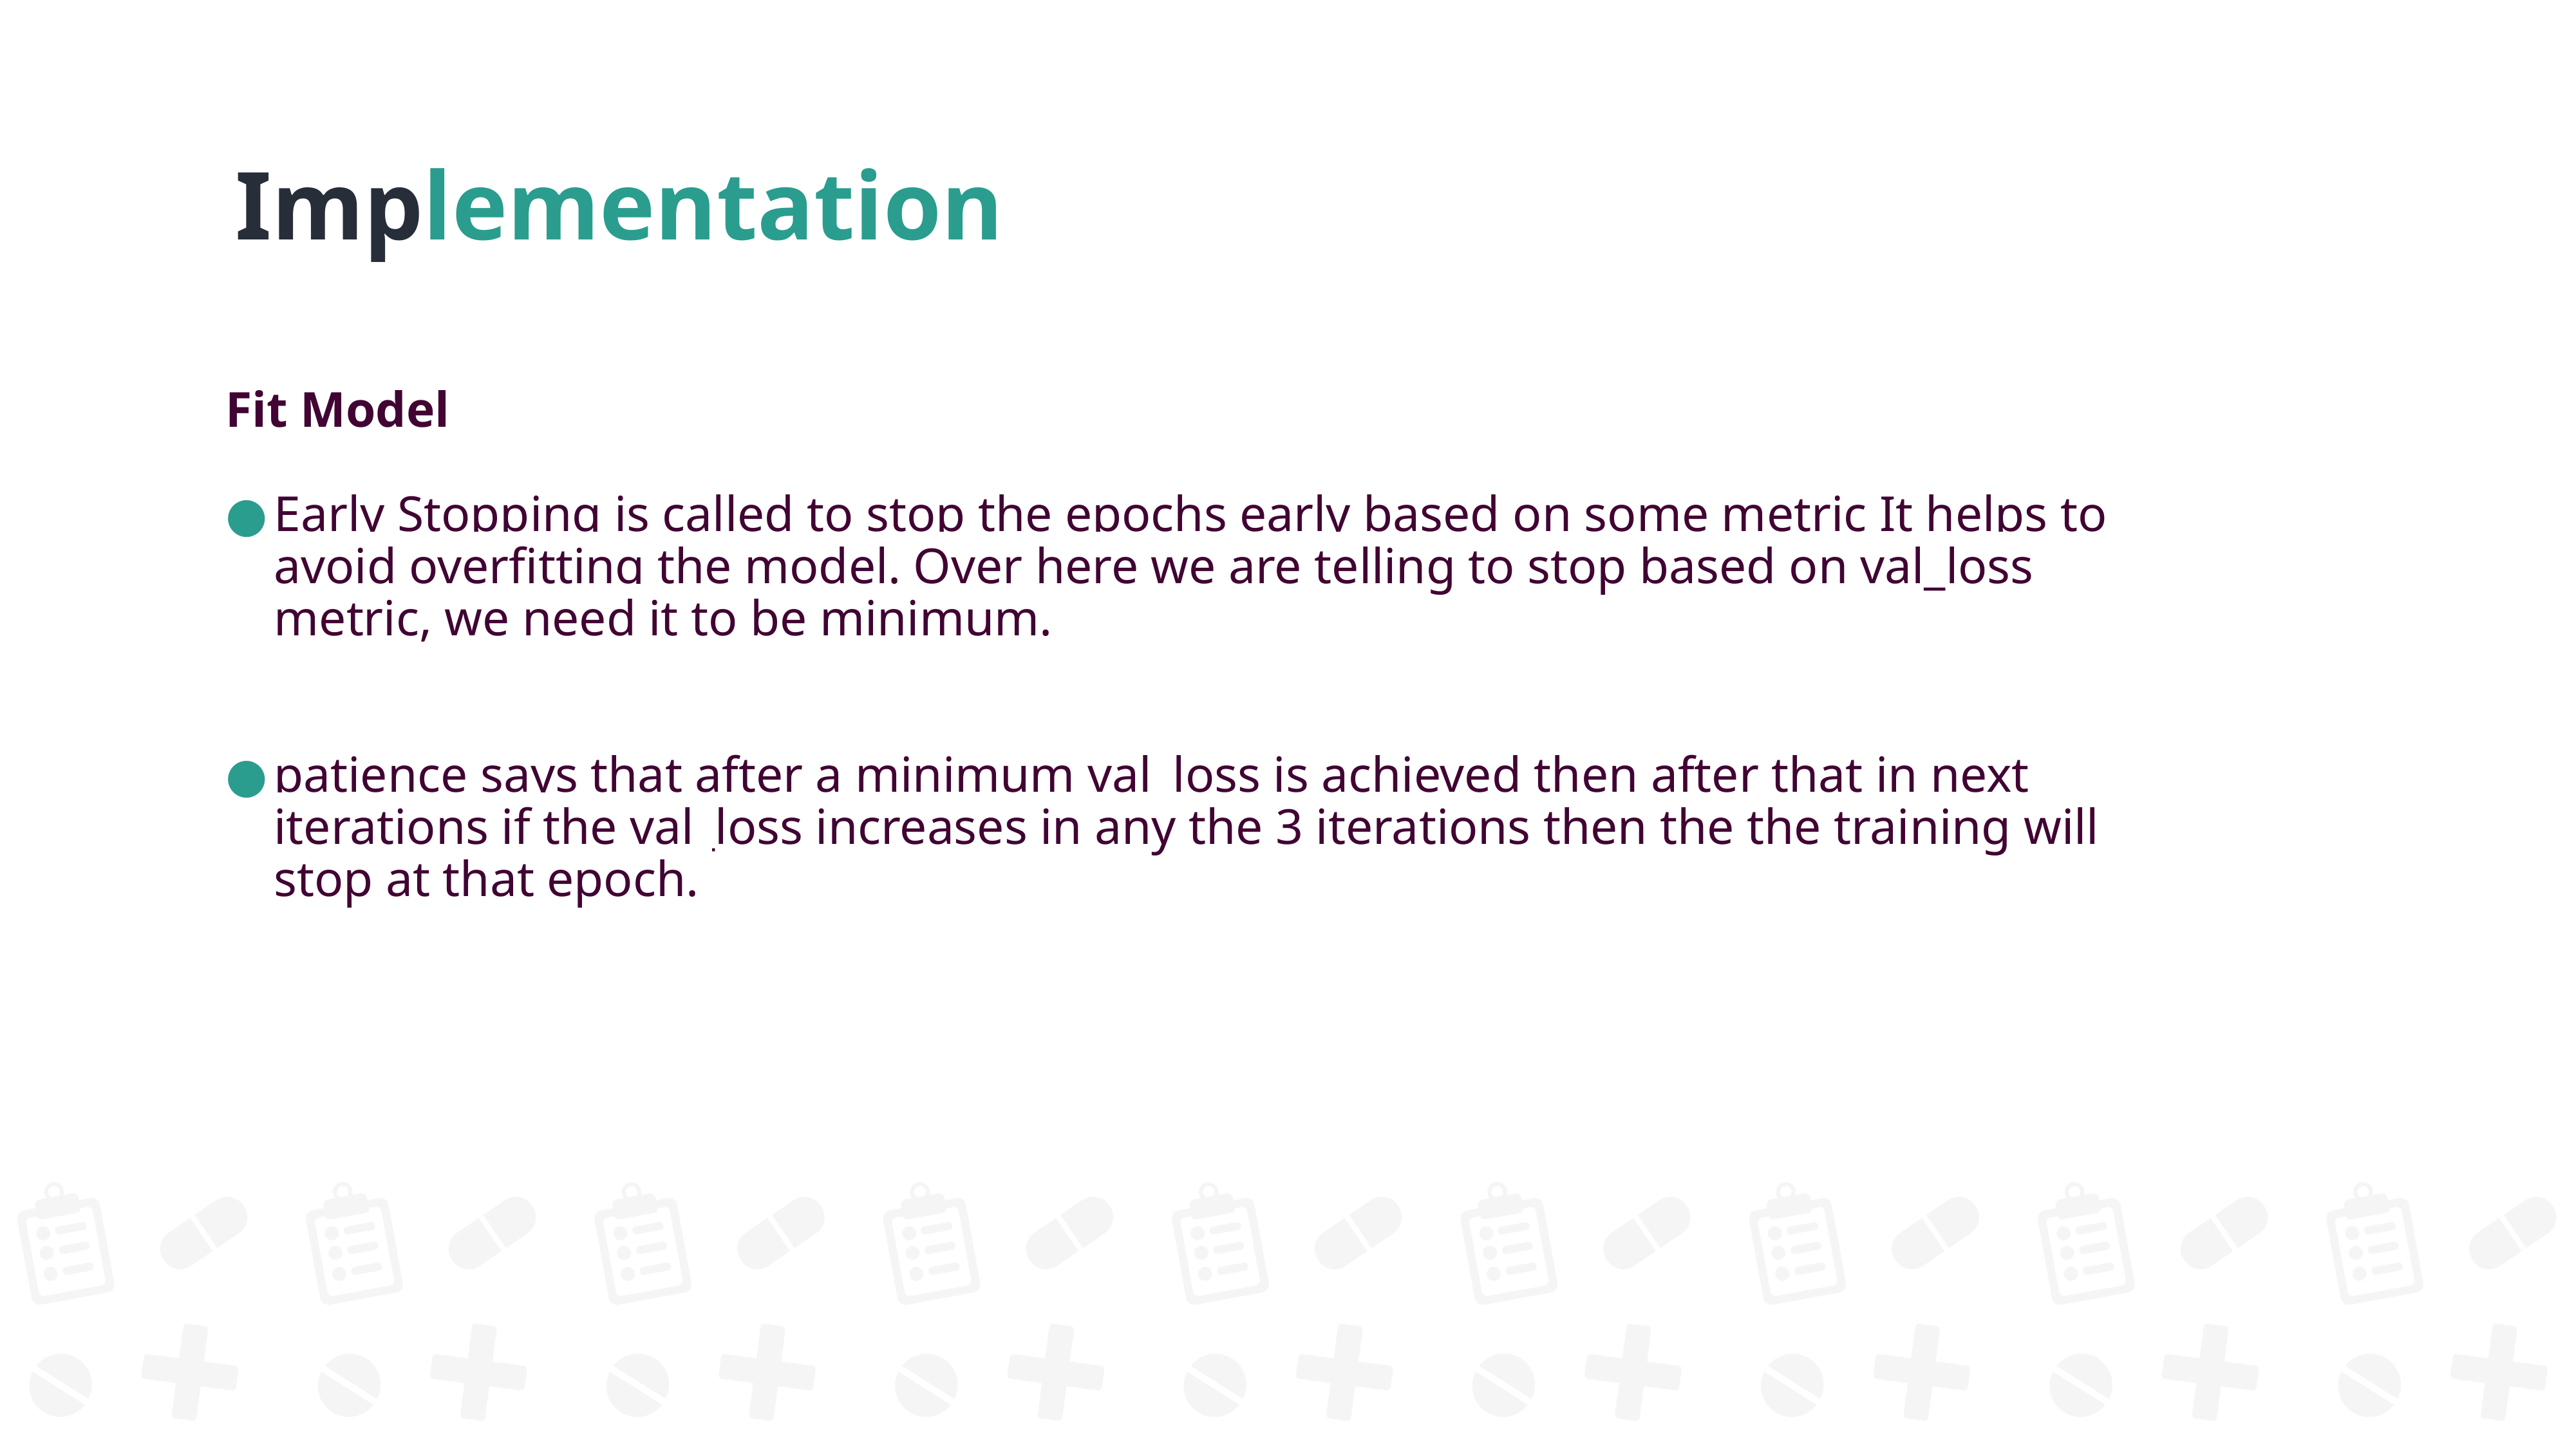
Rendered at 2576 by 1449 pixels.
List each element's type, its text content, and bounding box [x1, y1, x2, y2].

text_box Fit Model Early Stopping is called to stop the epochs early based on some metric It helps to avoid overfitting the model. Over here we are telling to stop based on val_loss metric, we need it to be minimum. patience says that after a minimum val_loss is achieved then after that in next iterations if the val_loss increases in any the 3 iterations then the the training will stop at that epoch. [225, 385, 2146, 1005]
title Implementation [225, 154, 1365, 258]
